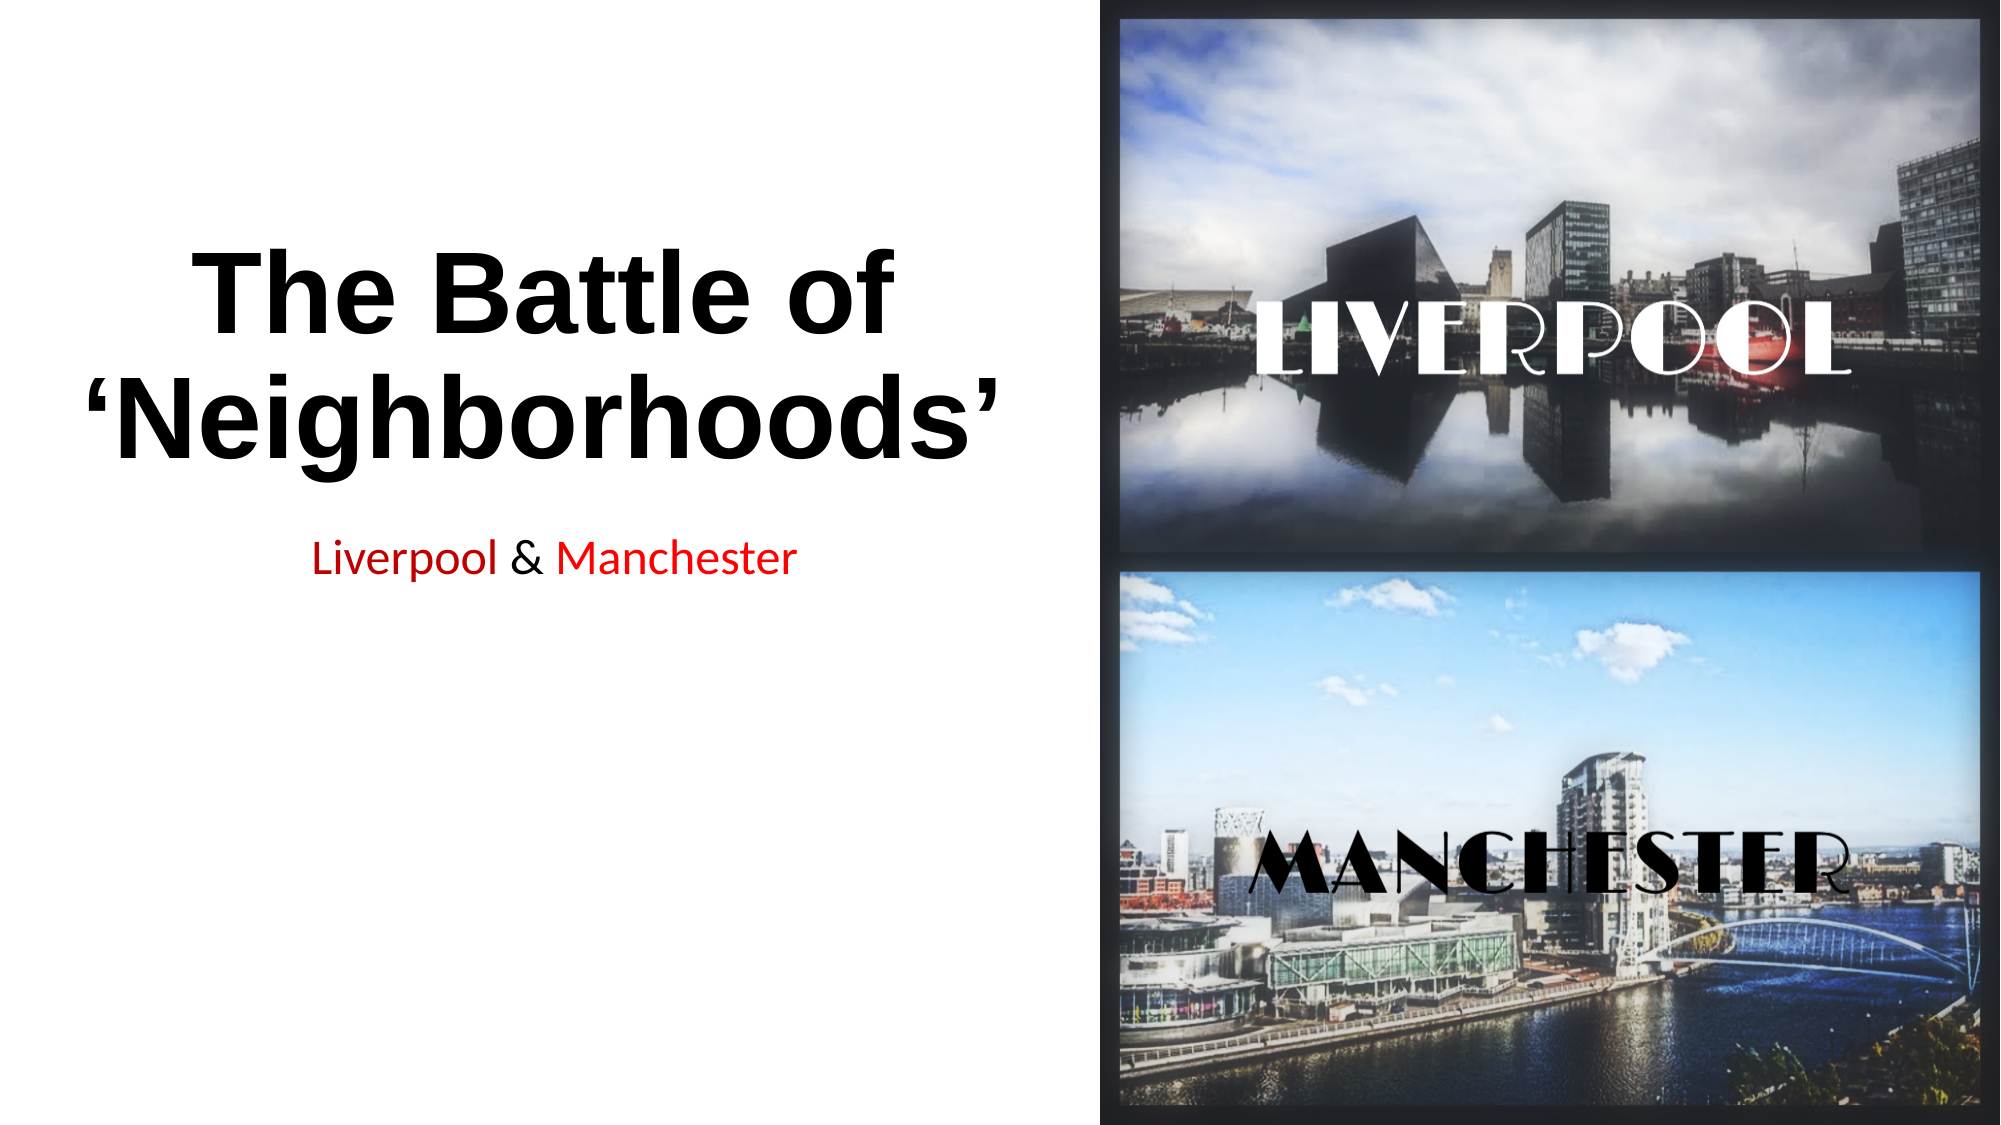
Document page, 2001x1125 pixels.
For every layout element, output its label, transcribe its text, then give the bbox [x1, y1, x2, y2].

subtitle Liverpool & Manchester [73, 523, 1037, 749]
title The Battle of ‘Neighborhoods’ [50, 192, 1037, 492]
picture [1100, 0, 2000, 1125]
